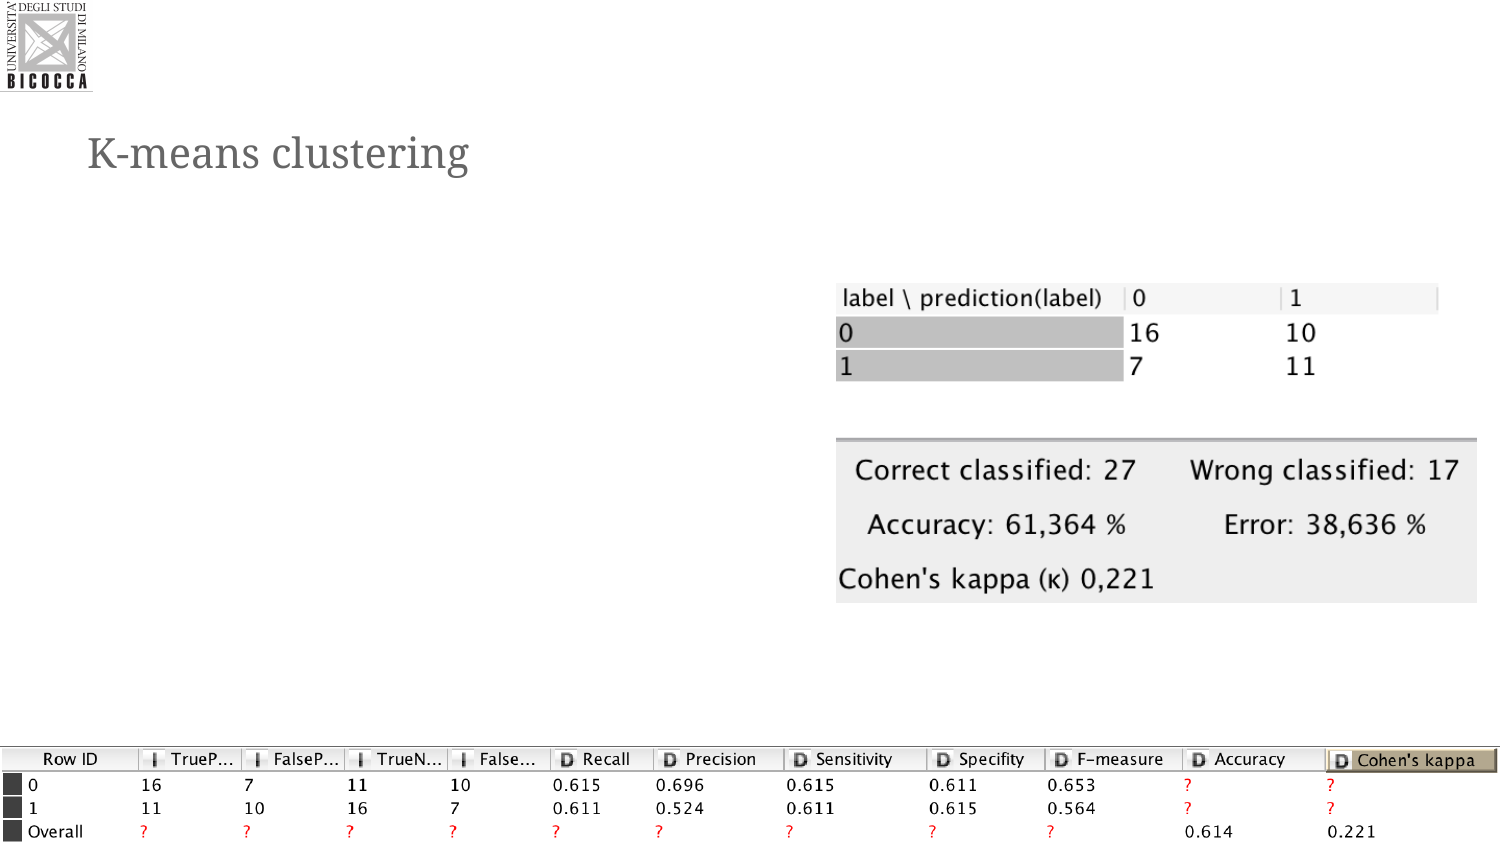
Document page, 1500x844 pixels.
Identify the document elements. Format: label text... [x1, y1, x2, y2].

picture [0, 0, 93, 92]
text_box K-means clustering [72, 103, 730, 744]
picture [836, 281, 1477, 603]
picture [0, 745, 1500, 844]
